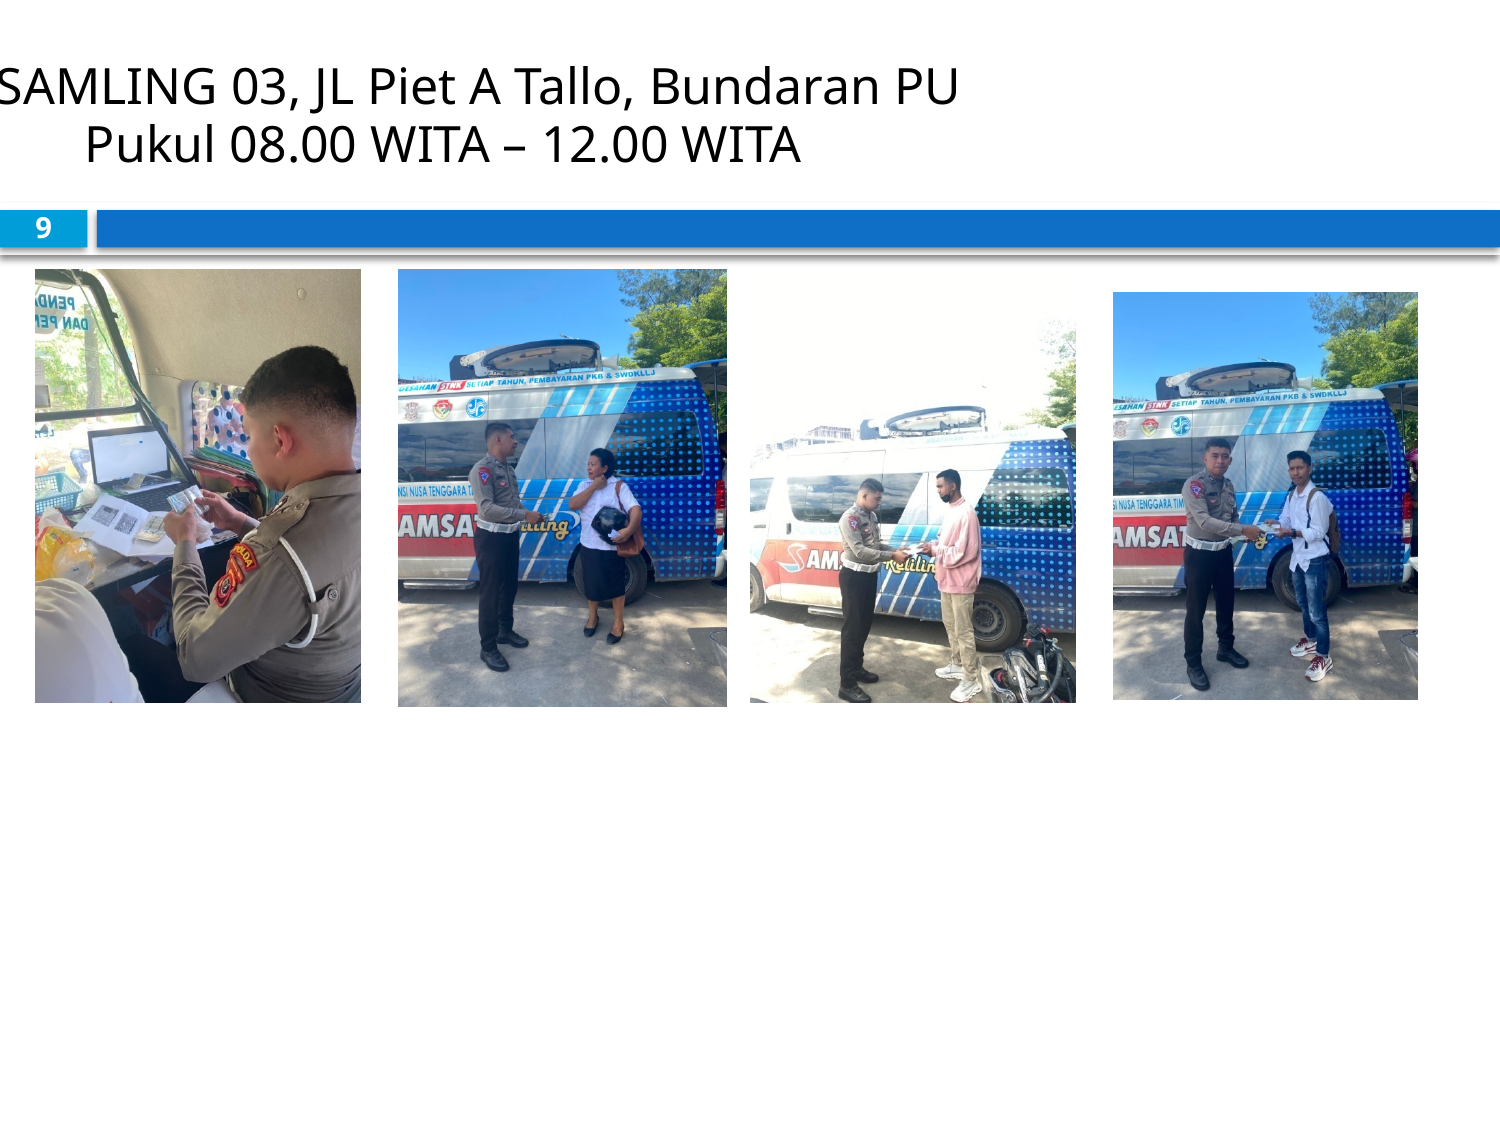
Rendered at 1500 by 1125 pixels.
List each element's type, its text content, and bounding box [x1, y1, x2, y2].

picture [749, 269, 1076, 704]
picture [1112, 292, 1419, 700]
text_box Pukul 08.00 WITA – 12.00 WITA [70, 105, 817, 181]
text_box SAMLING 03, JL Piet A Tallo, Bundaran PU [0, 46, 977, 122]
picture [398, 269, 727, 708]
slide_number 9 [0, 208, 88, 249]
picture [34, 269, 361, 704]
